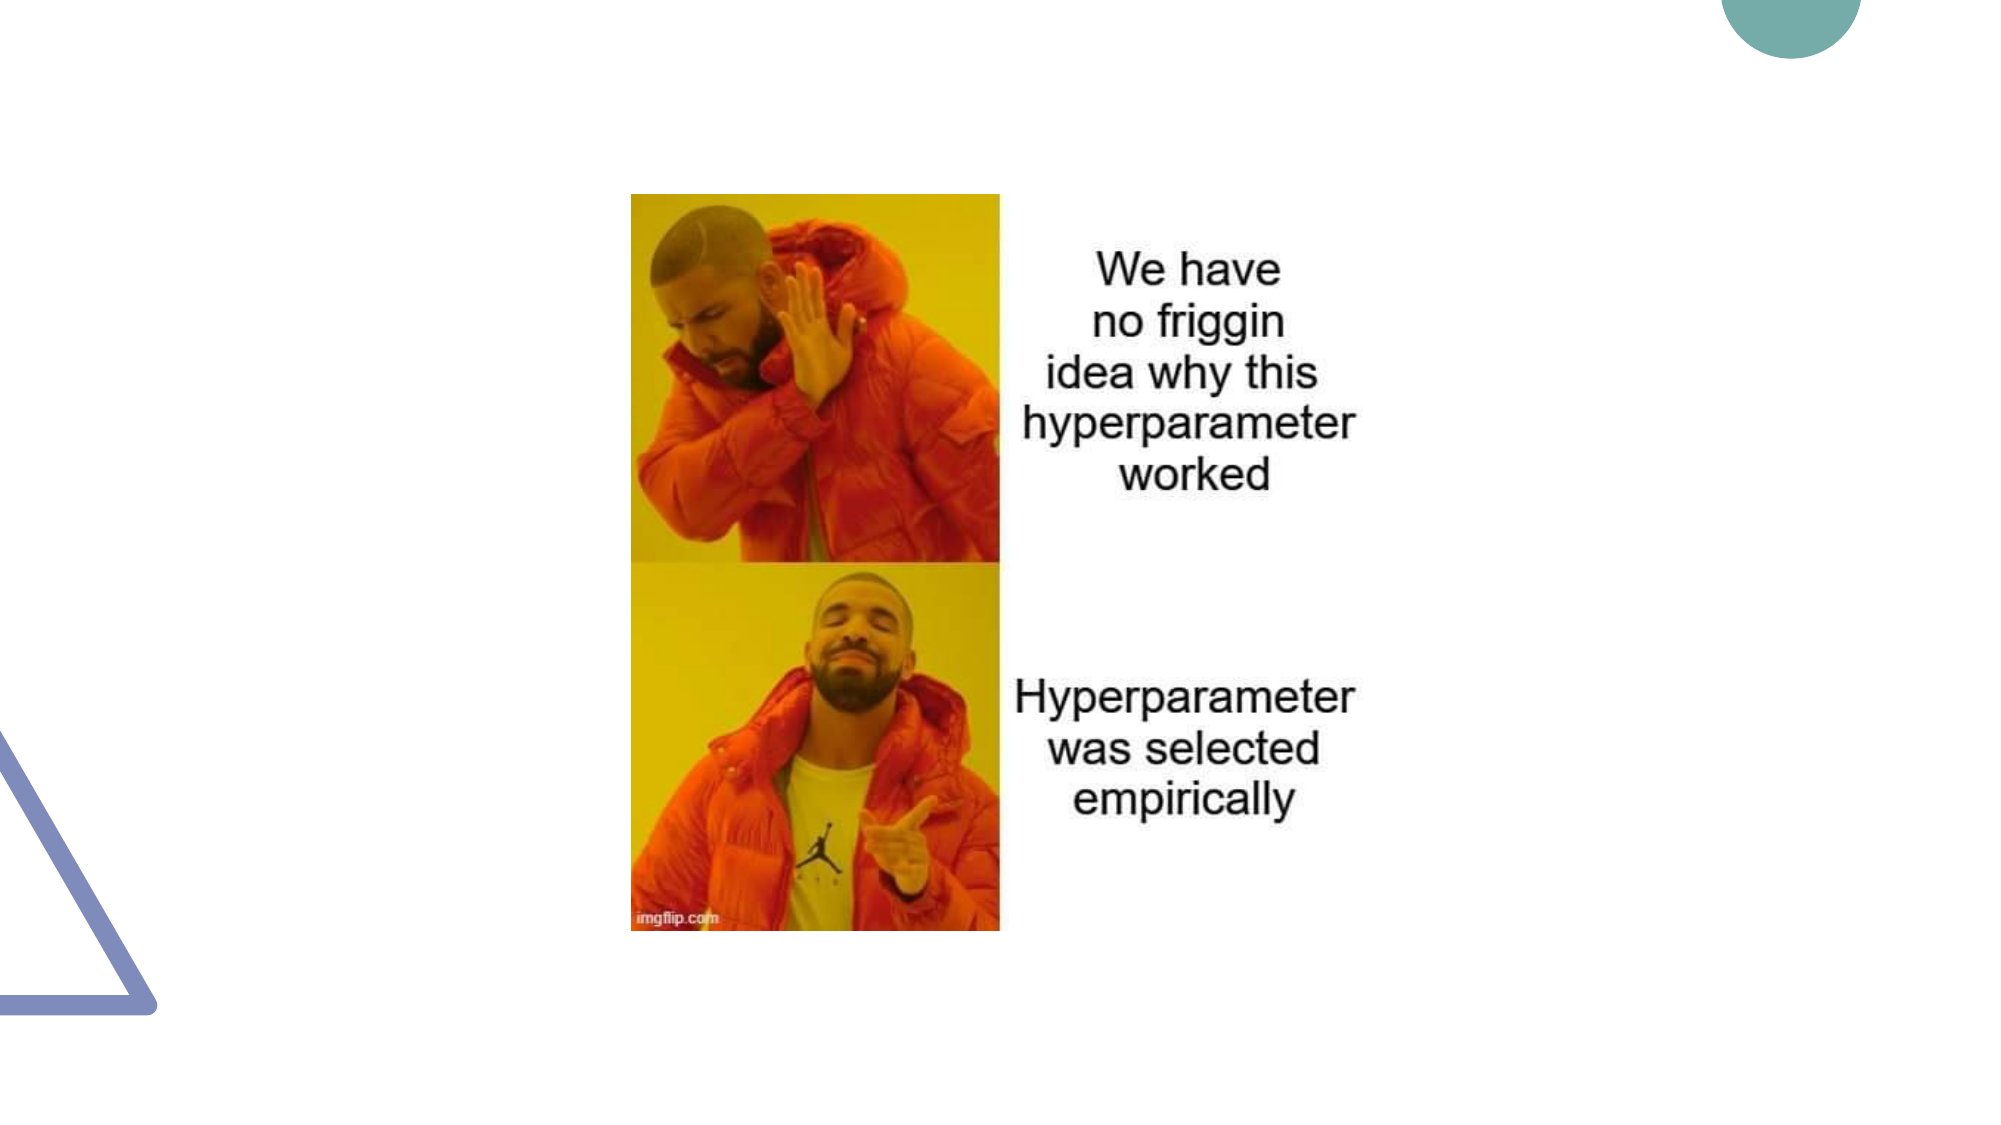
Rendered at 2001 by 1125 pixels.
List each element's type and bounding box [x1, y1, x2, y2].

picture [631, 194, 1369, 931]
